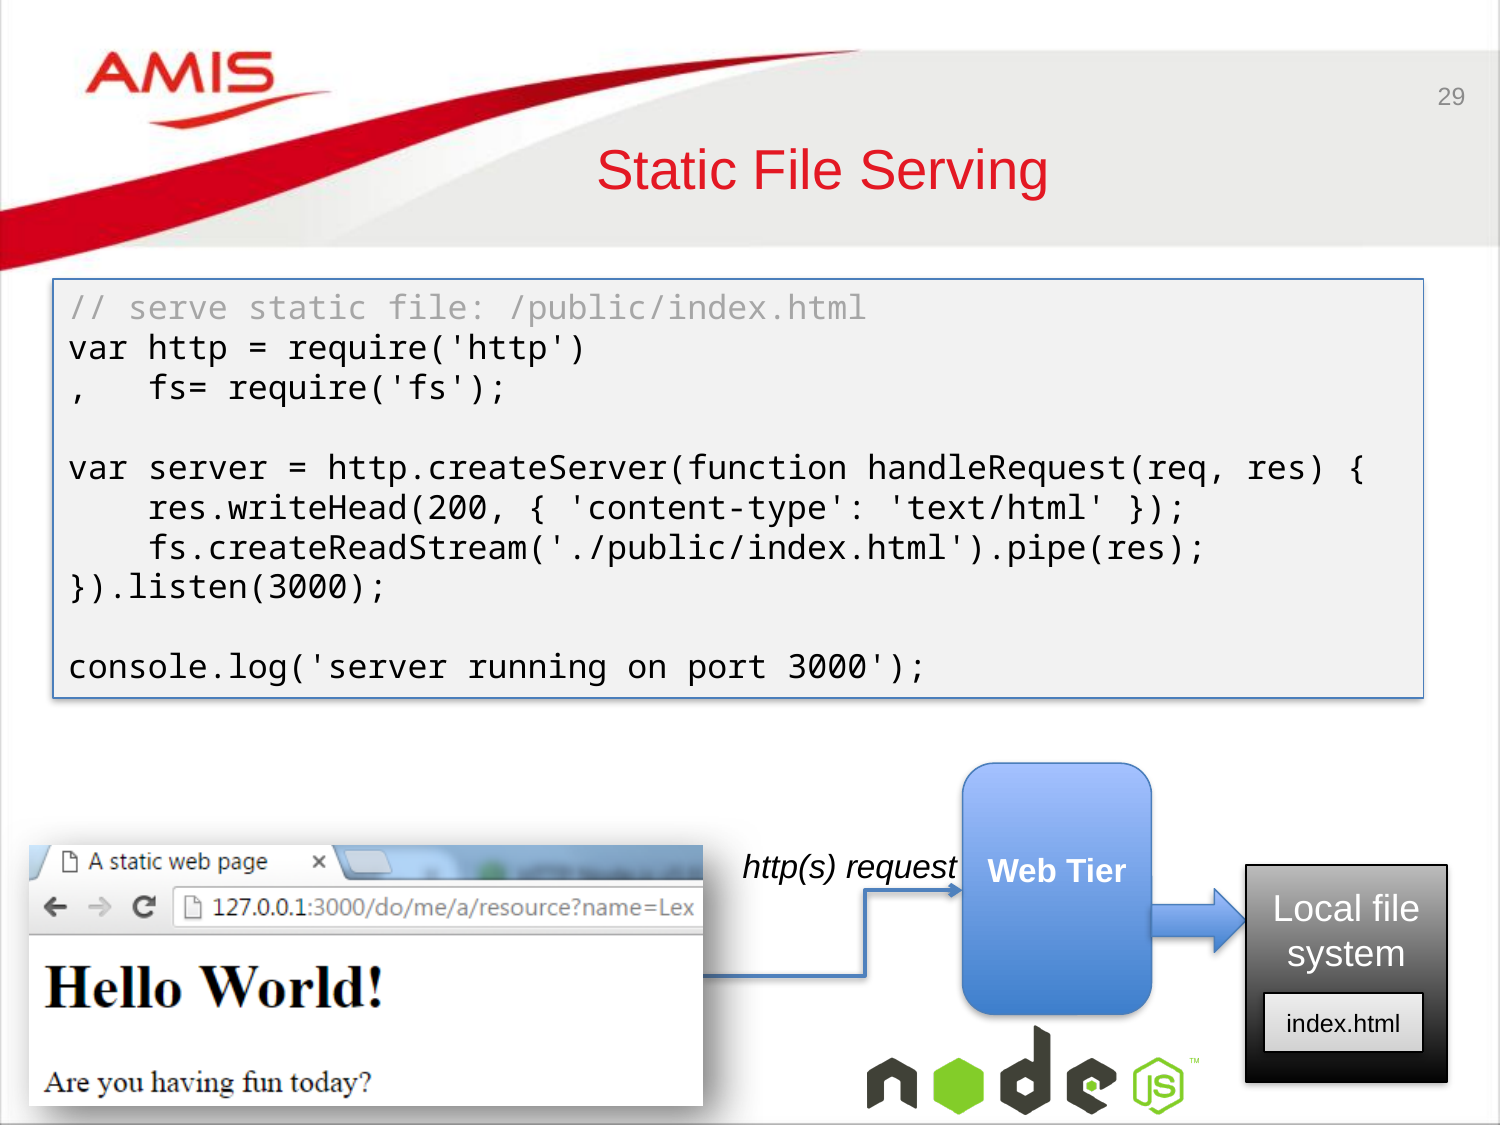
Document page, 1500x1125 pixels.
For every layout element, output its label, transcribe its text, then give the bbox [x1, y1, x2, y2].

text_box [1150, 888, 1240, 953]
text_box Web Tier [961, 762, 1153, 985]
slide_number 29 [1328, 54, 1481, 138]
text_box // serve static file: /public/index.html var http = require('http') , fs= require('fs'); var server = http.createServer(function handleRequest(req, res) { res.writeHead(200, { 'content-type': 'text/html' }); fs.createReadStream('./public/index.html').pipe(res); }).listen(3000); console.log('server running on port 3000'); [53, 278, 1481, 693]
text_box http(s) request [728, 837, 973, 893]
picture [0, 0, 1500, 1125]
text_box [709, 890, 963, 976]
title Static File Serving [596, 90, 1447, 253]
text_box [52, 278, 1424, 699]
text_box index.html [1263, 992, 1424, 1053]
text_box Local file system [1245, 864, 1448, 1083]
